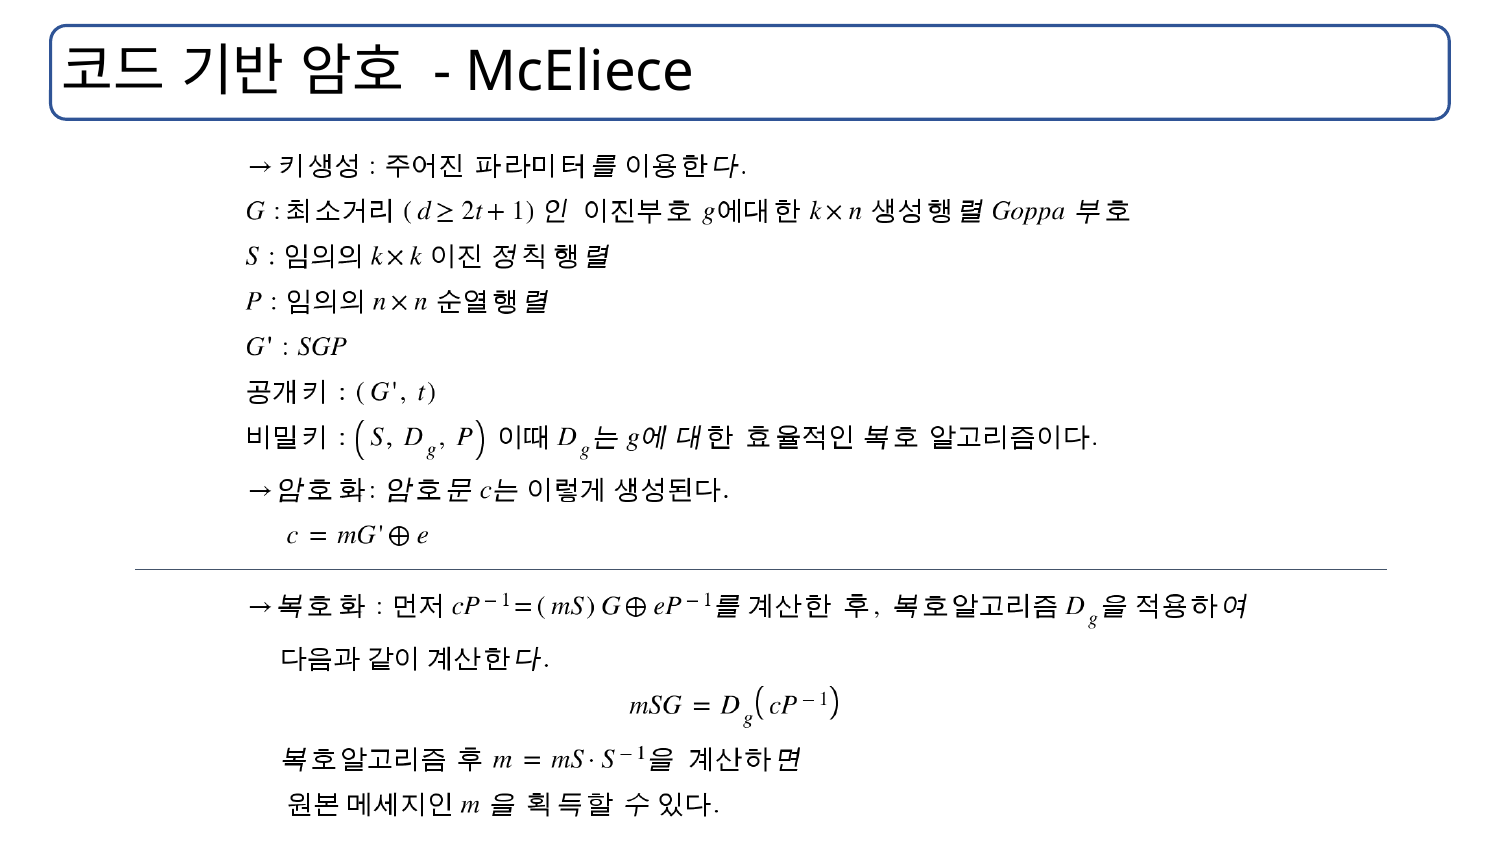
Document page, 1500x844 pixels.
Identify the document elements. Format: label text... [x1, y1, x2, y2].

title 코드 기반 암호 - McEliece [50, 25, 1450, 120]
picture [245, 579, 1255, 817]
picture [245, 153, 1255, 556]
